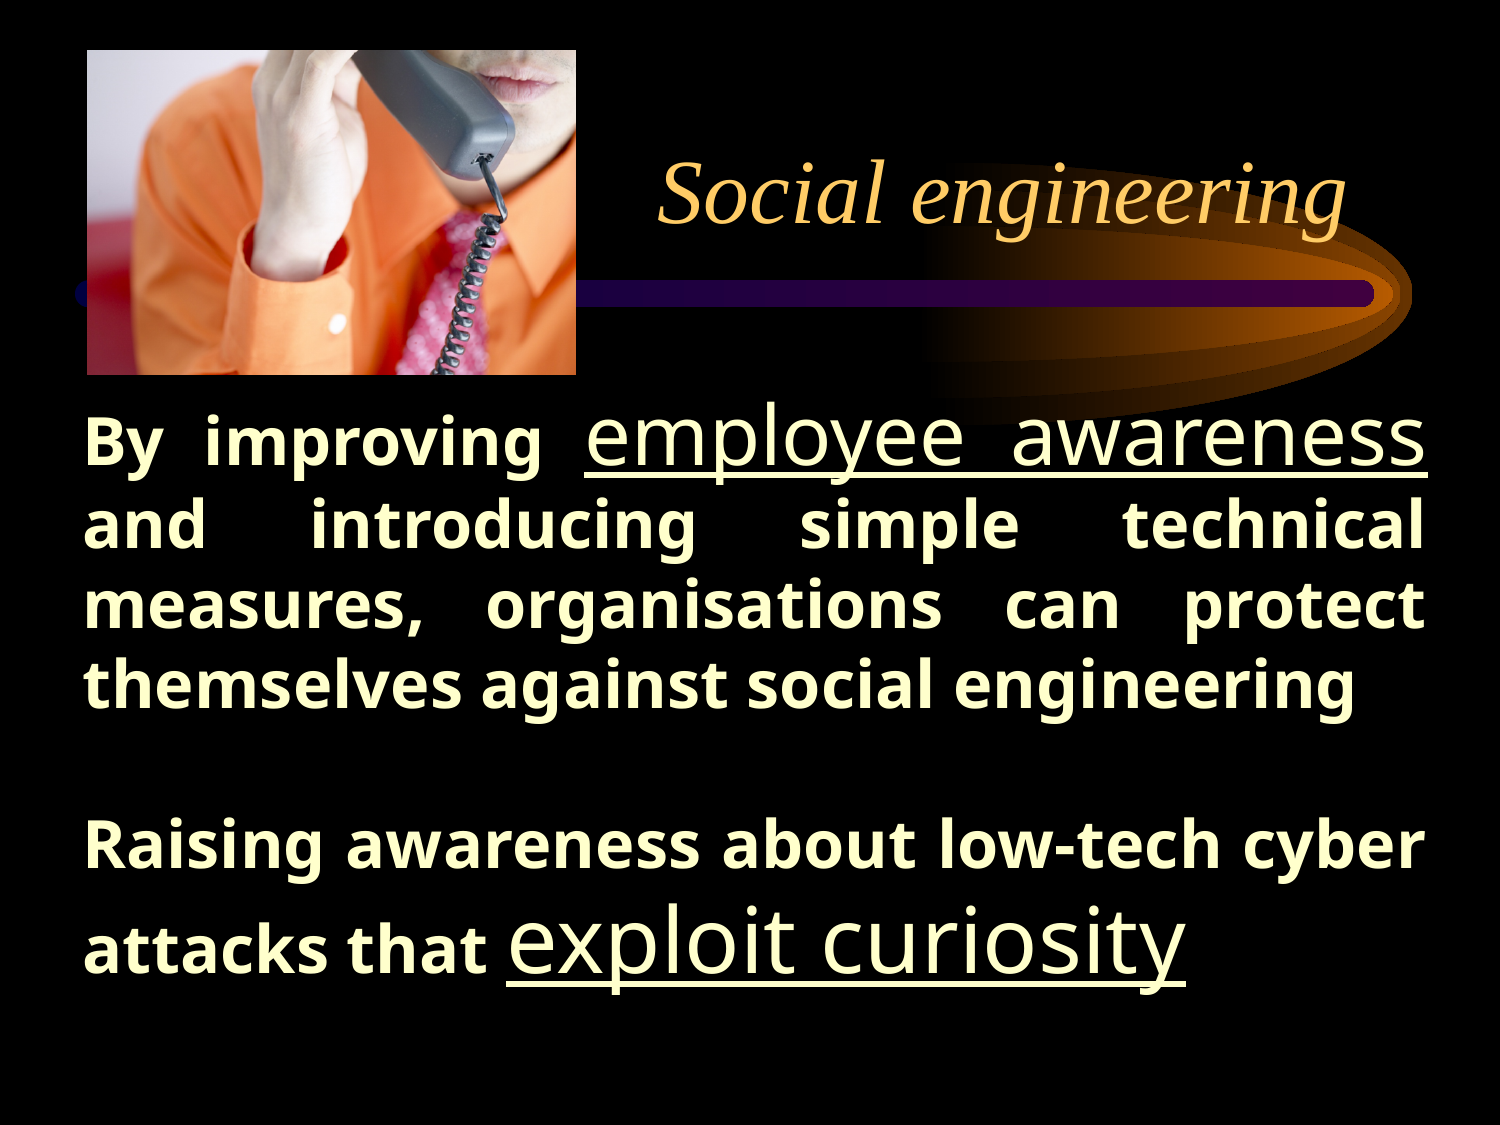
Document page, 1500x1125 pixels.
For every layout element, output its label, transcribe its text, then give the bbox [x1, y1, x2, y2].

text_box By improving employee awareness and introducing simple technical measures, organisations can protect themselves against social engineering Raising awareness about low-tech cyber attacks that exploit curiosity [67, 375, 1443, 1000]
title Social engineering [579, 62, 1388, 250]
picture [87, 50, 576, 376]
